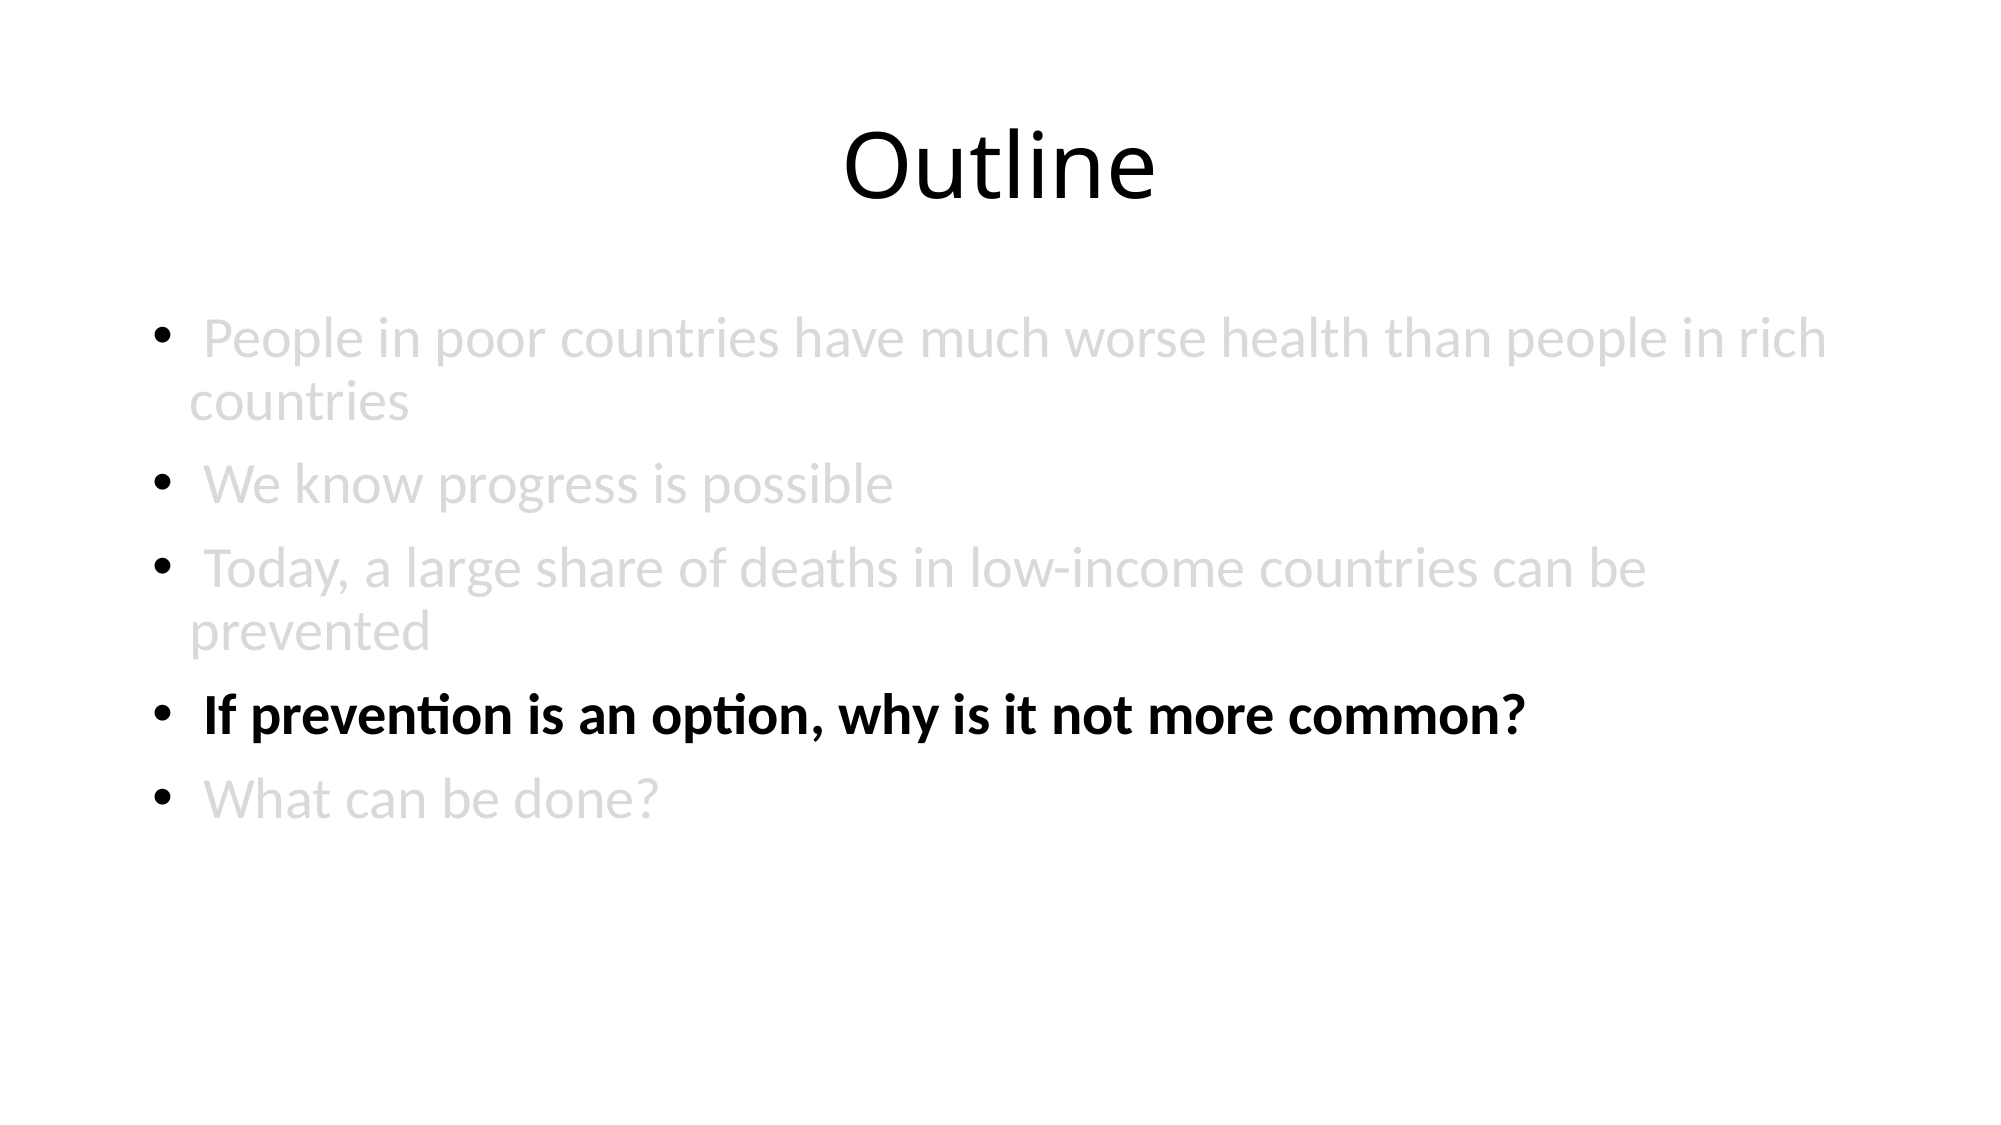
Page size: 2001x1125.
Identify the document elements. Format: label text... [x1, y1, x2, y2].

list People in poor countries have much worse health than people in rich countries We know progress is possible Today, a large share of deaths in low-income countries can be prevented If prevention is an option, why is it not more common? What can be done? [137, 299, 1863, 1014]
title Outline [137, 59, 1863, 278]
